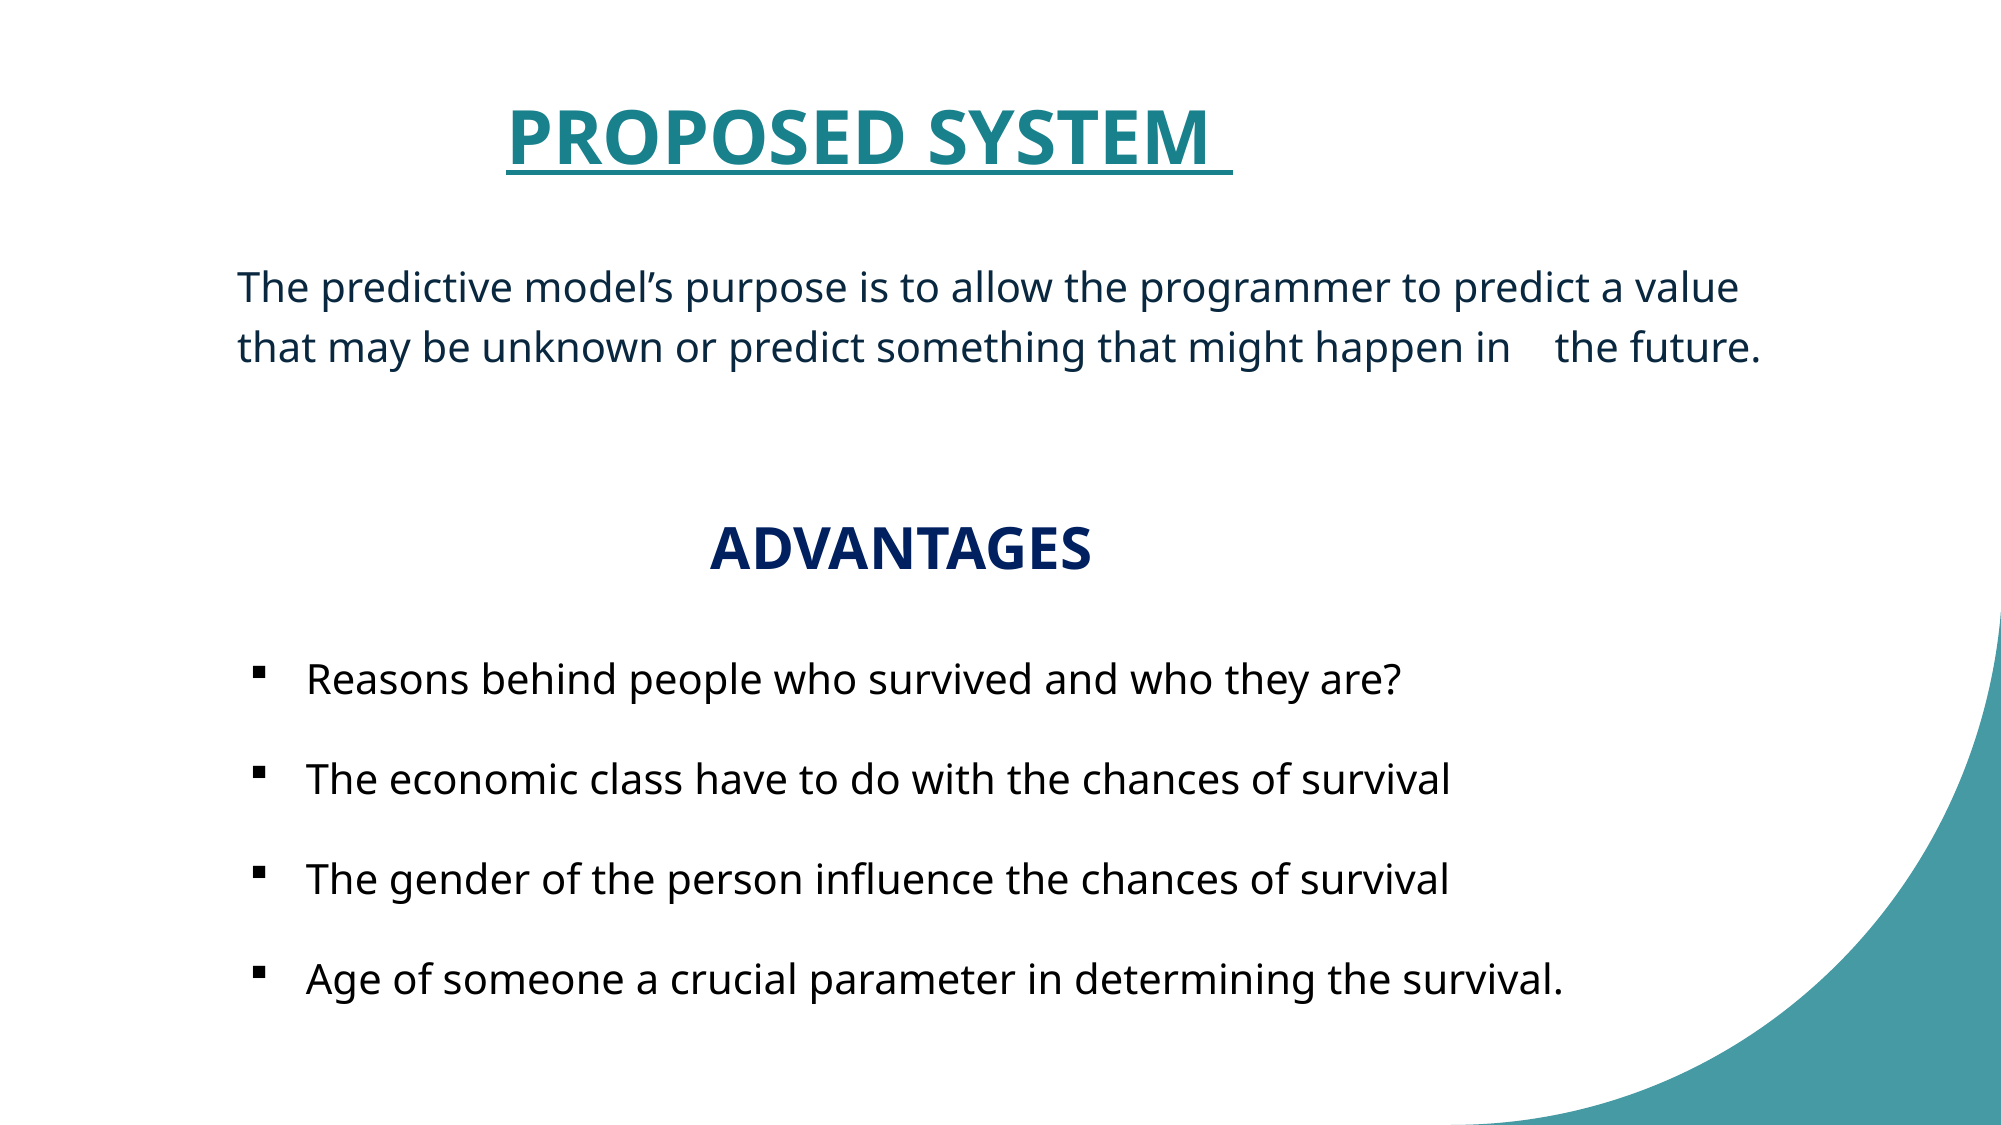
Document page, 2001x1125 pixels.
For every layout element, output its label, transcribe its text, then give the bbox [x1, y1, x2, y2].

text_box ADVANTAGES [696, 503, 1107, 589]
title PROPOSED SYSTEM [491, 25, 1389, 243]
list The predictive model’s purpose is to allow the programmer to predict a value that may be unknown or predict something that might happen in the future. [222, 243, 1798, 504]
text_box Reasons behind people who survived and who they are? The economic class have to do with the chances of survival The gender of the person influence the chances of survival Age of someone a crucial parameter in determining the survival. [234, 645, 1788, 1011]
